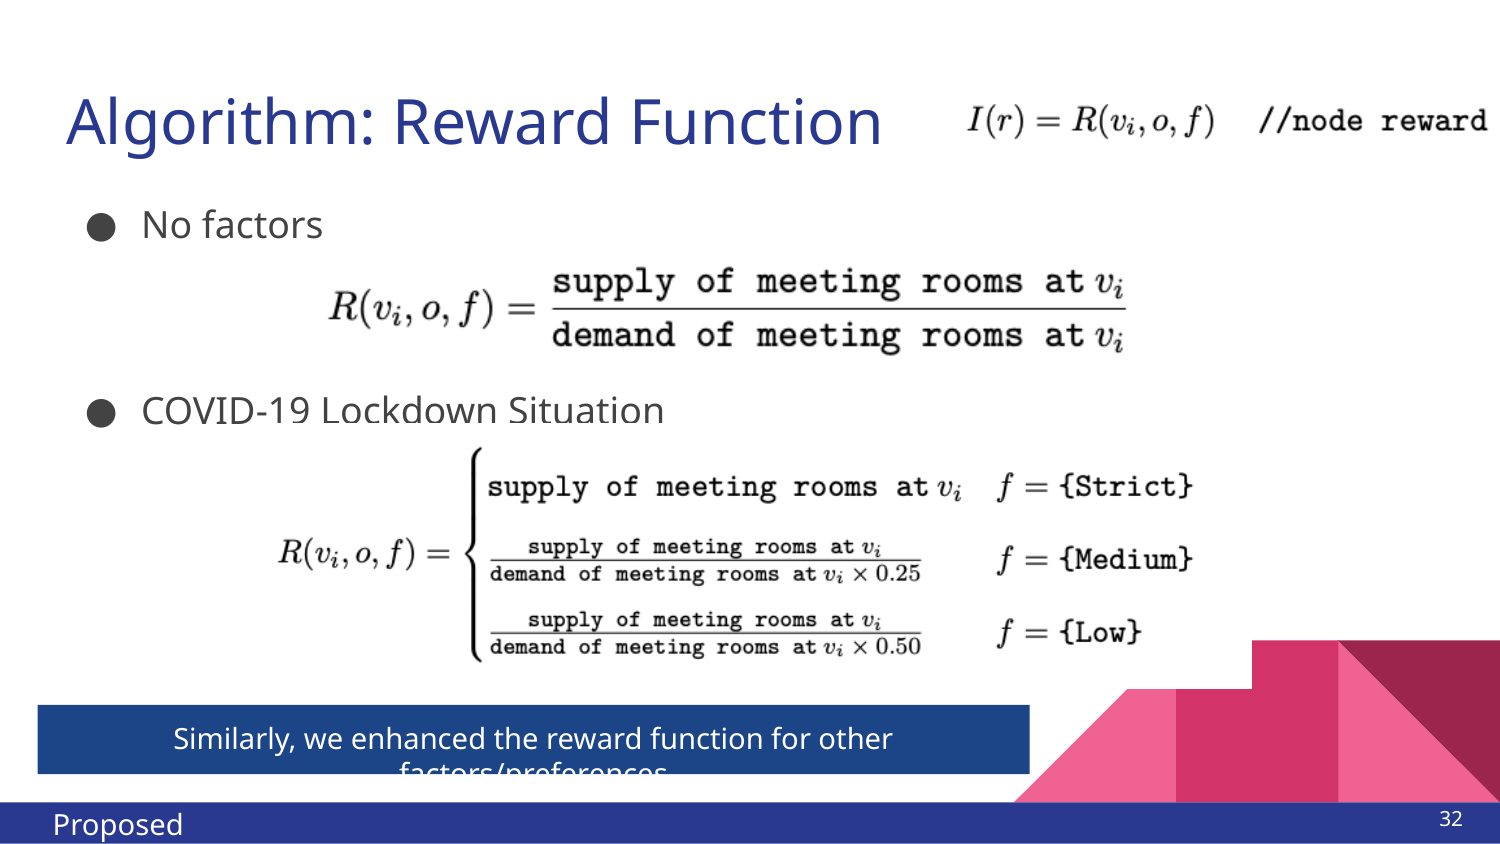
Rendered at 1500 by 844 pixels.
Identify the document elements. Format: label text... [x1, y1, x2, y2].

picture [964, 99, 1500, 143]
slide_number ‹#› [1387, 787, 1478, 844]
text_box Similarly, we enhanced the reward function for other factors/preferences [37, 704, 1030, 775]
picture [248, 423, 1252, 689]
picture [305, 256, 1173, 367]
title Algorithm: Reward Function [51, 67, 1449, 167]
list No factors [51, 178, 1449, 364]
text_box Proposed Methodologies [37, 790, 397, 844]
list COVID-19 Lockdown Situation [51, 364, 1449, 552]
